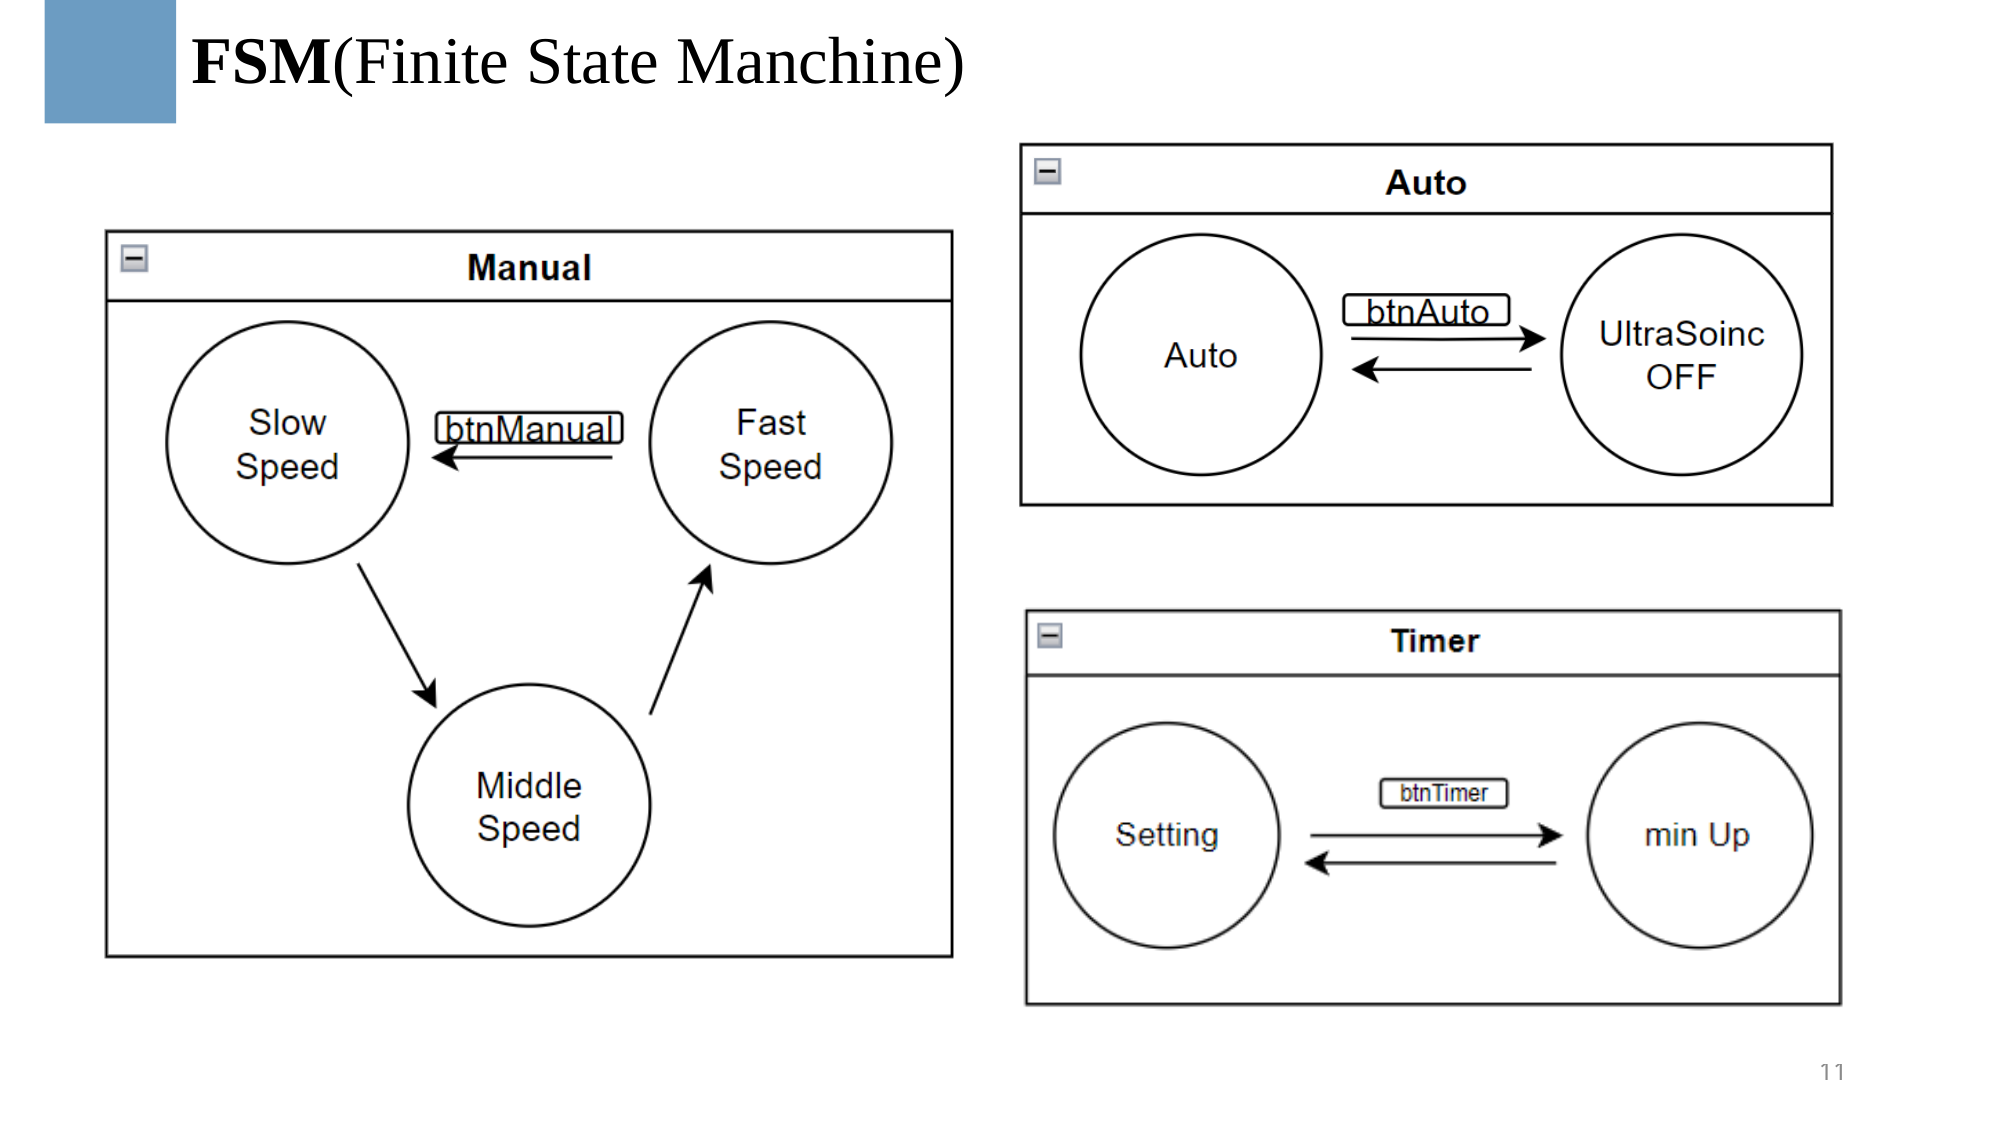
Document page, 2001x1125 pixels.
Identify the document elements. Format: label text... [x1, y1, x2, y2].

slide_number 11 [1412, 1064, 1863, 1103]
title FSM(Finite State Manchine) [176, 0, 1902, 164]
picture [48, 117, 1901, 1064]
